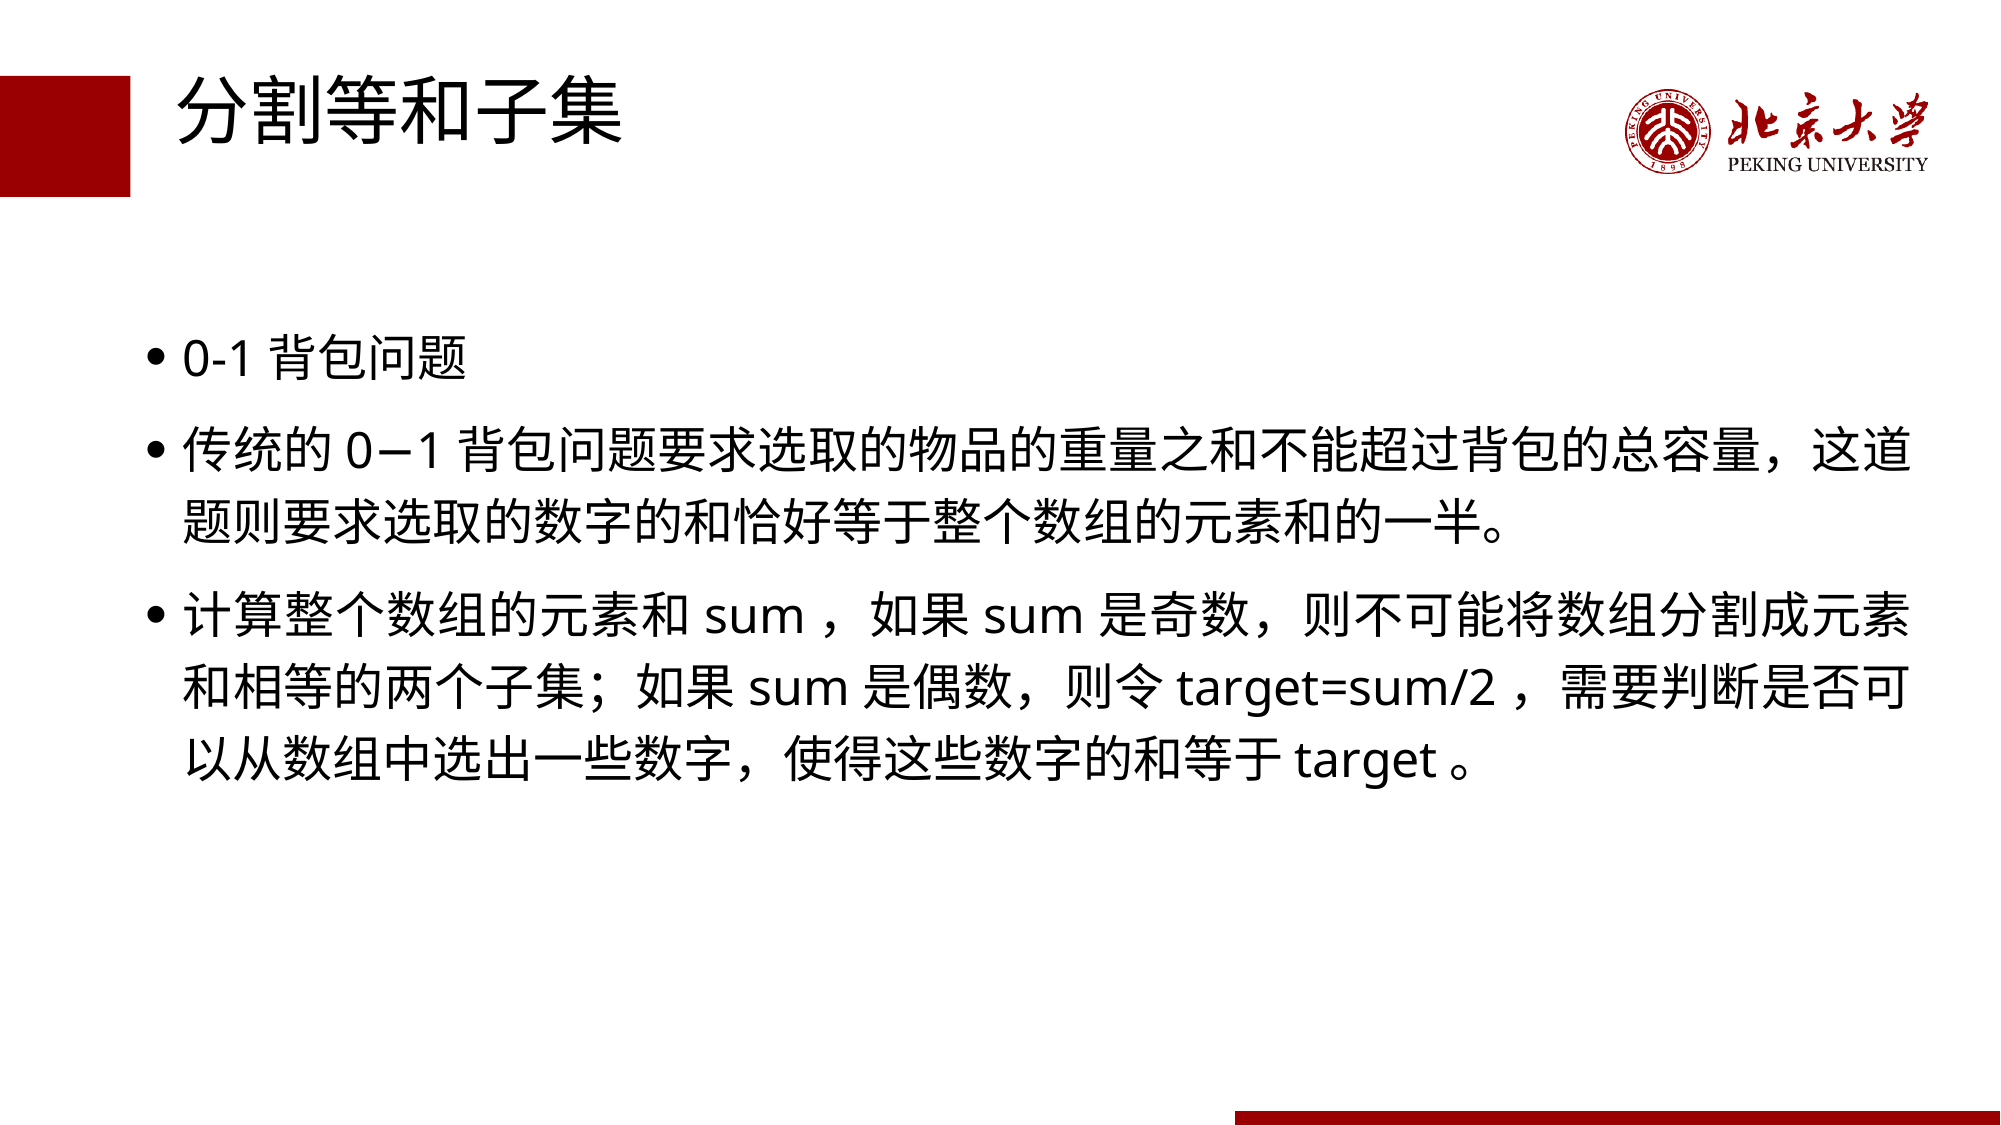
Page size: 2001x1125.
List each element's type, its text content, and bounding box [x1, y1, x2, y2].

text_box 分割等和子集 [159, 55, 640, 161]
text_box 0-1背包问题 传统的0−1背包问题要求选取的物品的重量之和不能超过背包的总容量，这道题则要求选取的数字的和恰好等于整个数组的元素和的一半。 计算整个数组的元素和sum，如果sum是奇数，则不可能将数组分割成元素和相等的两个子集；如果sum是偶数，则令target=sum/2，需要判断是否可以从数组中选出一些数字，使得这些数字的和等于target。 [130, 306, 1928, 884]
text_box [1235, 1111, 2000, 1125]
picture [1625, 89, 1928, 174]
text_box [0, 75, 131, 197]
